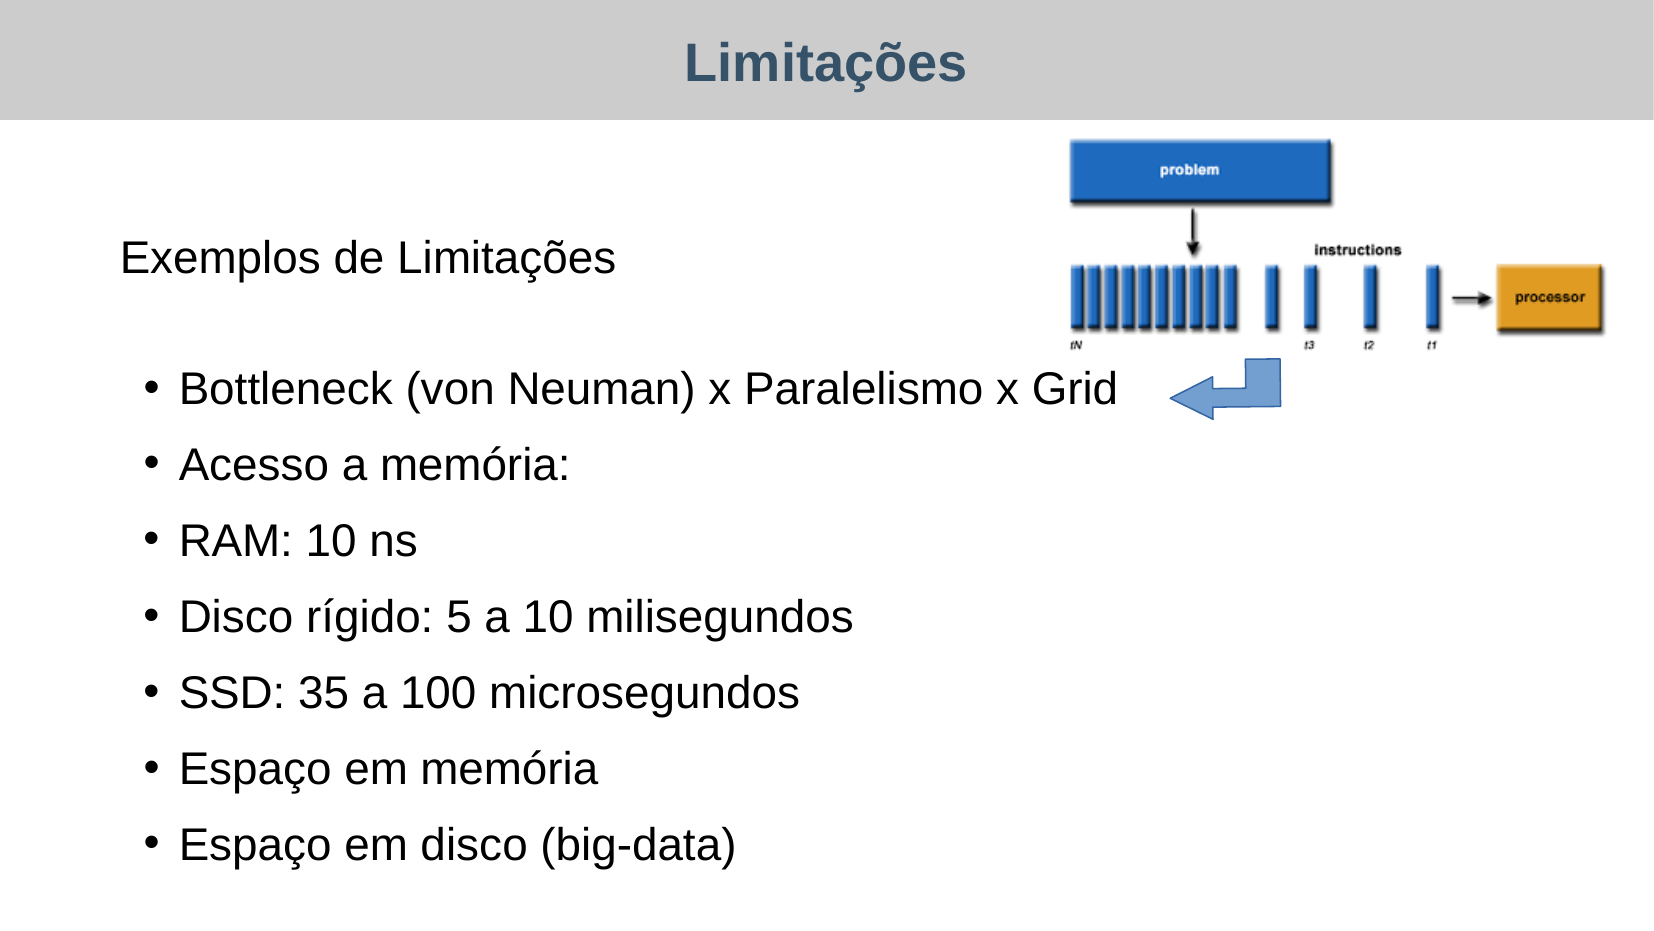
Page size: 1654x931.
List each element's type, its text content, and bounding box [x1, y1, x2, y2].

picture [1064, 134, 1611, 361]
text_box Limitações [0, 0, 1654, 120]
text_box [1170, 368, 1281, 420]
text_box Exemplos de Limitações Bottleneck (von Neuman) x Paralelismo x Grid Acesso a memória: RAM: 10 ns Disco rígido: 5 a 10 milisegundos SSD: 35 a 100 microsegundos Espaço em memória Espaço em disco (big-data) [105, 220, 1635, 788]
